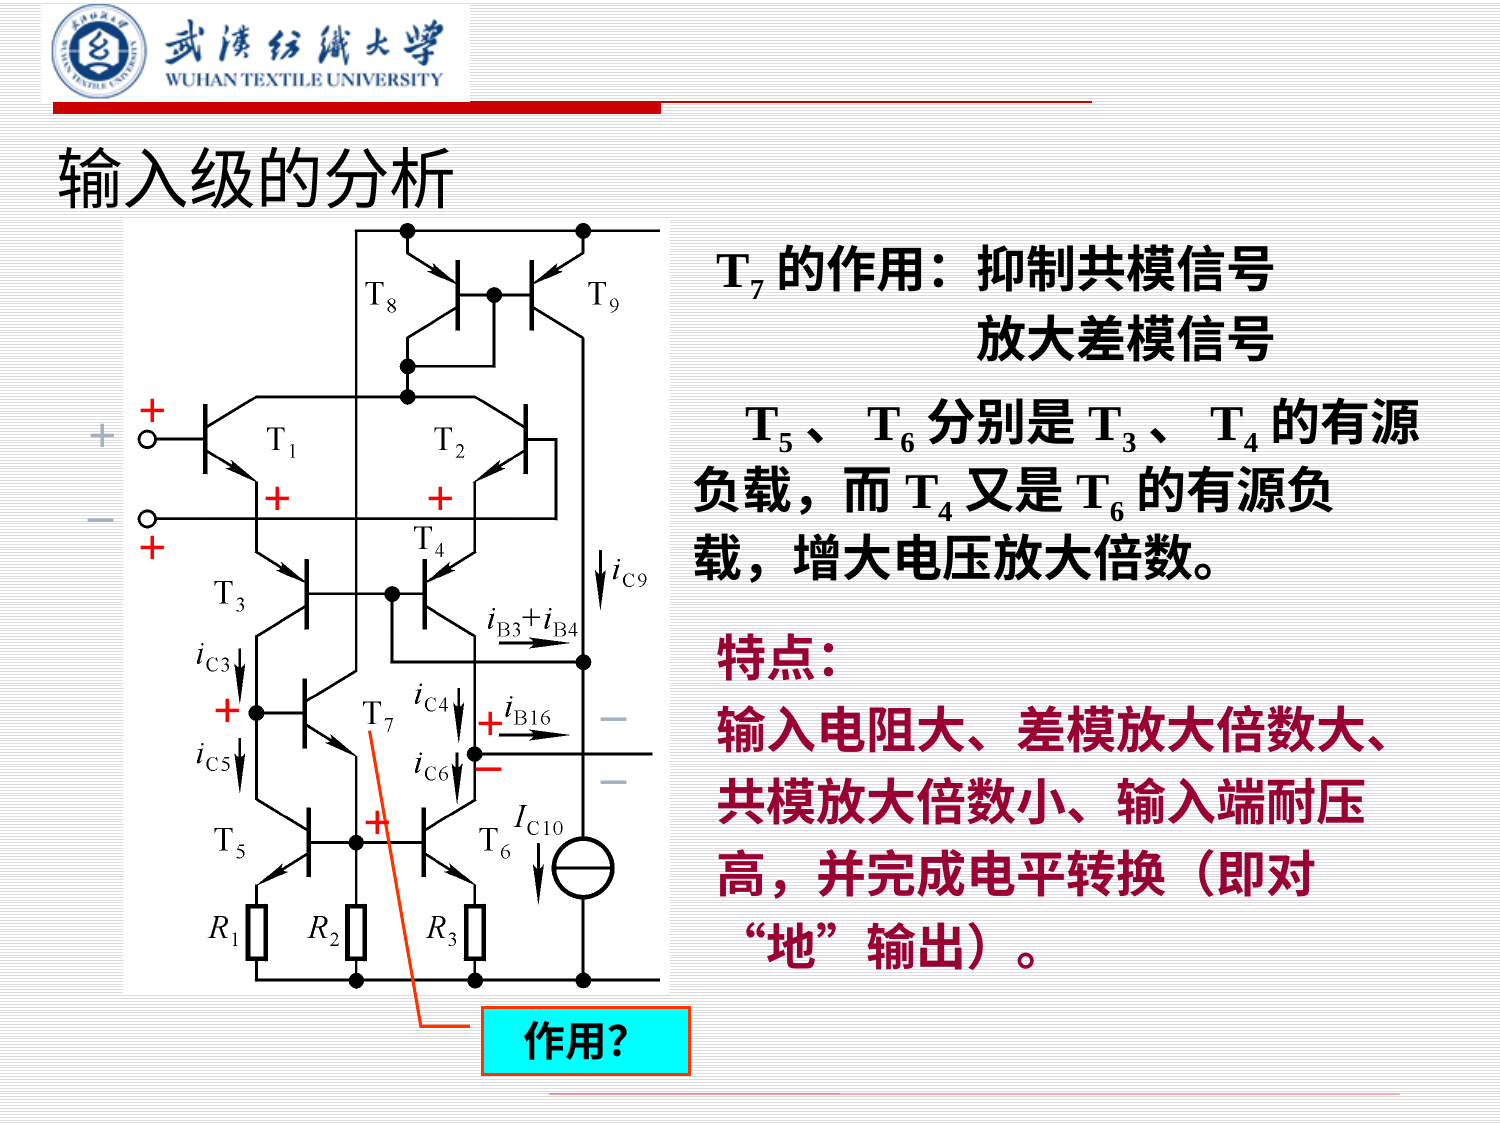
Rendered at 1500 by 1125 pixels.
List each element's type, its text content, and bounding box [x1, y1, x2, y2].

text_box T7的作用：抑制共模信号 [701, 229, 1340, 313]
title 输入级的分析 [40, 136, 592, 225]
text_box 放大差模信号 [961, 300, 1324, 376]
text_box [586, 657, 662, 796]
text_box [123, 369, 200, 583]
picture [41, 4, 470, 102]
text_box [248, 457, 487, 533]
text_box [198, 669, 537, 758]
text_box T5、T6分别是T3、T4的有源负载，而T4又是T6的有源负载，增大电压放大倍数。 [678, 383, 1439, 595]
text_box 作用？ [482, 1007, 690, 1075]
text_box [73, 394, 150, 533]
text_box 特点： 输入电阻大、差模放大倍数大、共模放大倍数小、输入端耐压高，并完成电平转换（即对“地”输出）。 [701, 607, 1470, 983]
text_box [123, 219, 670, 996]
